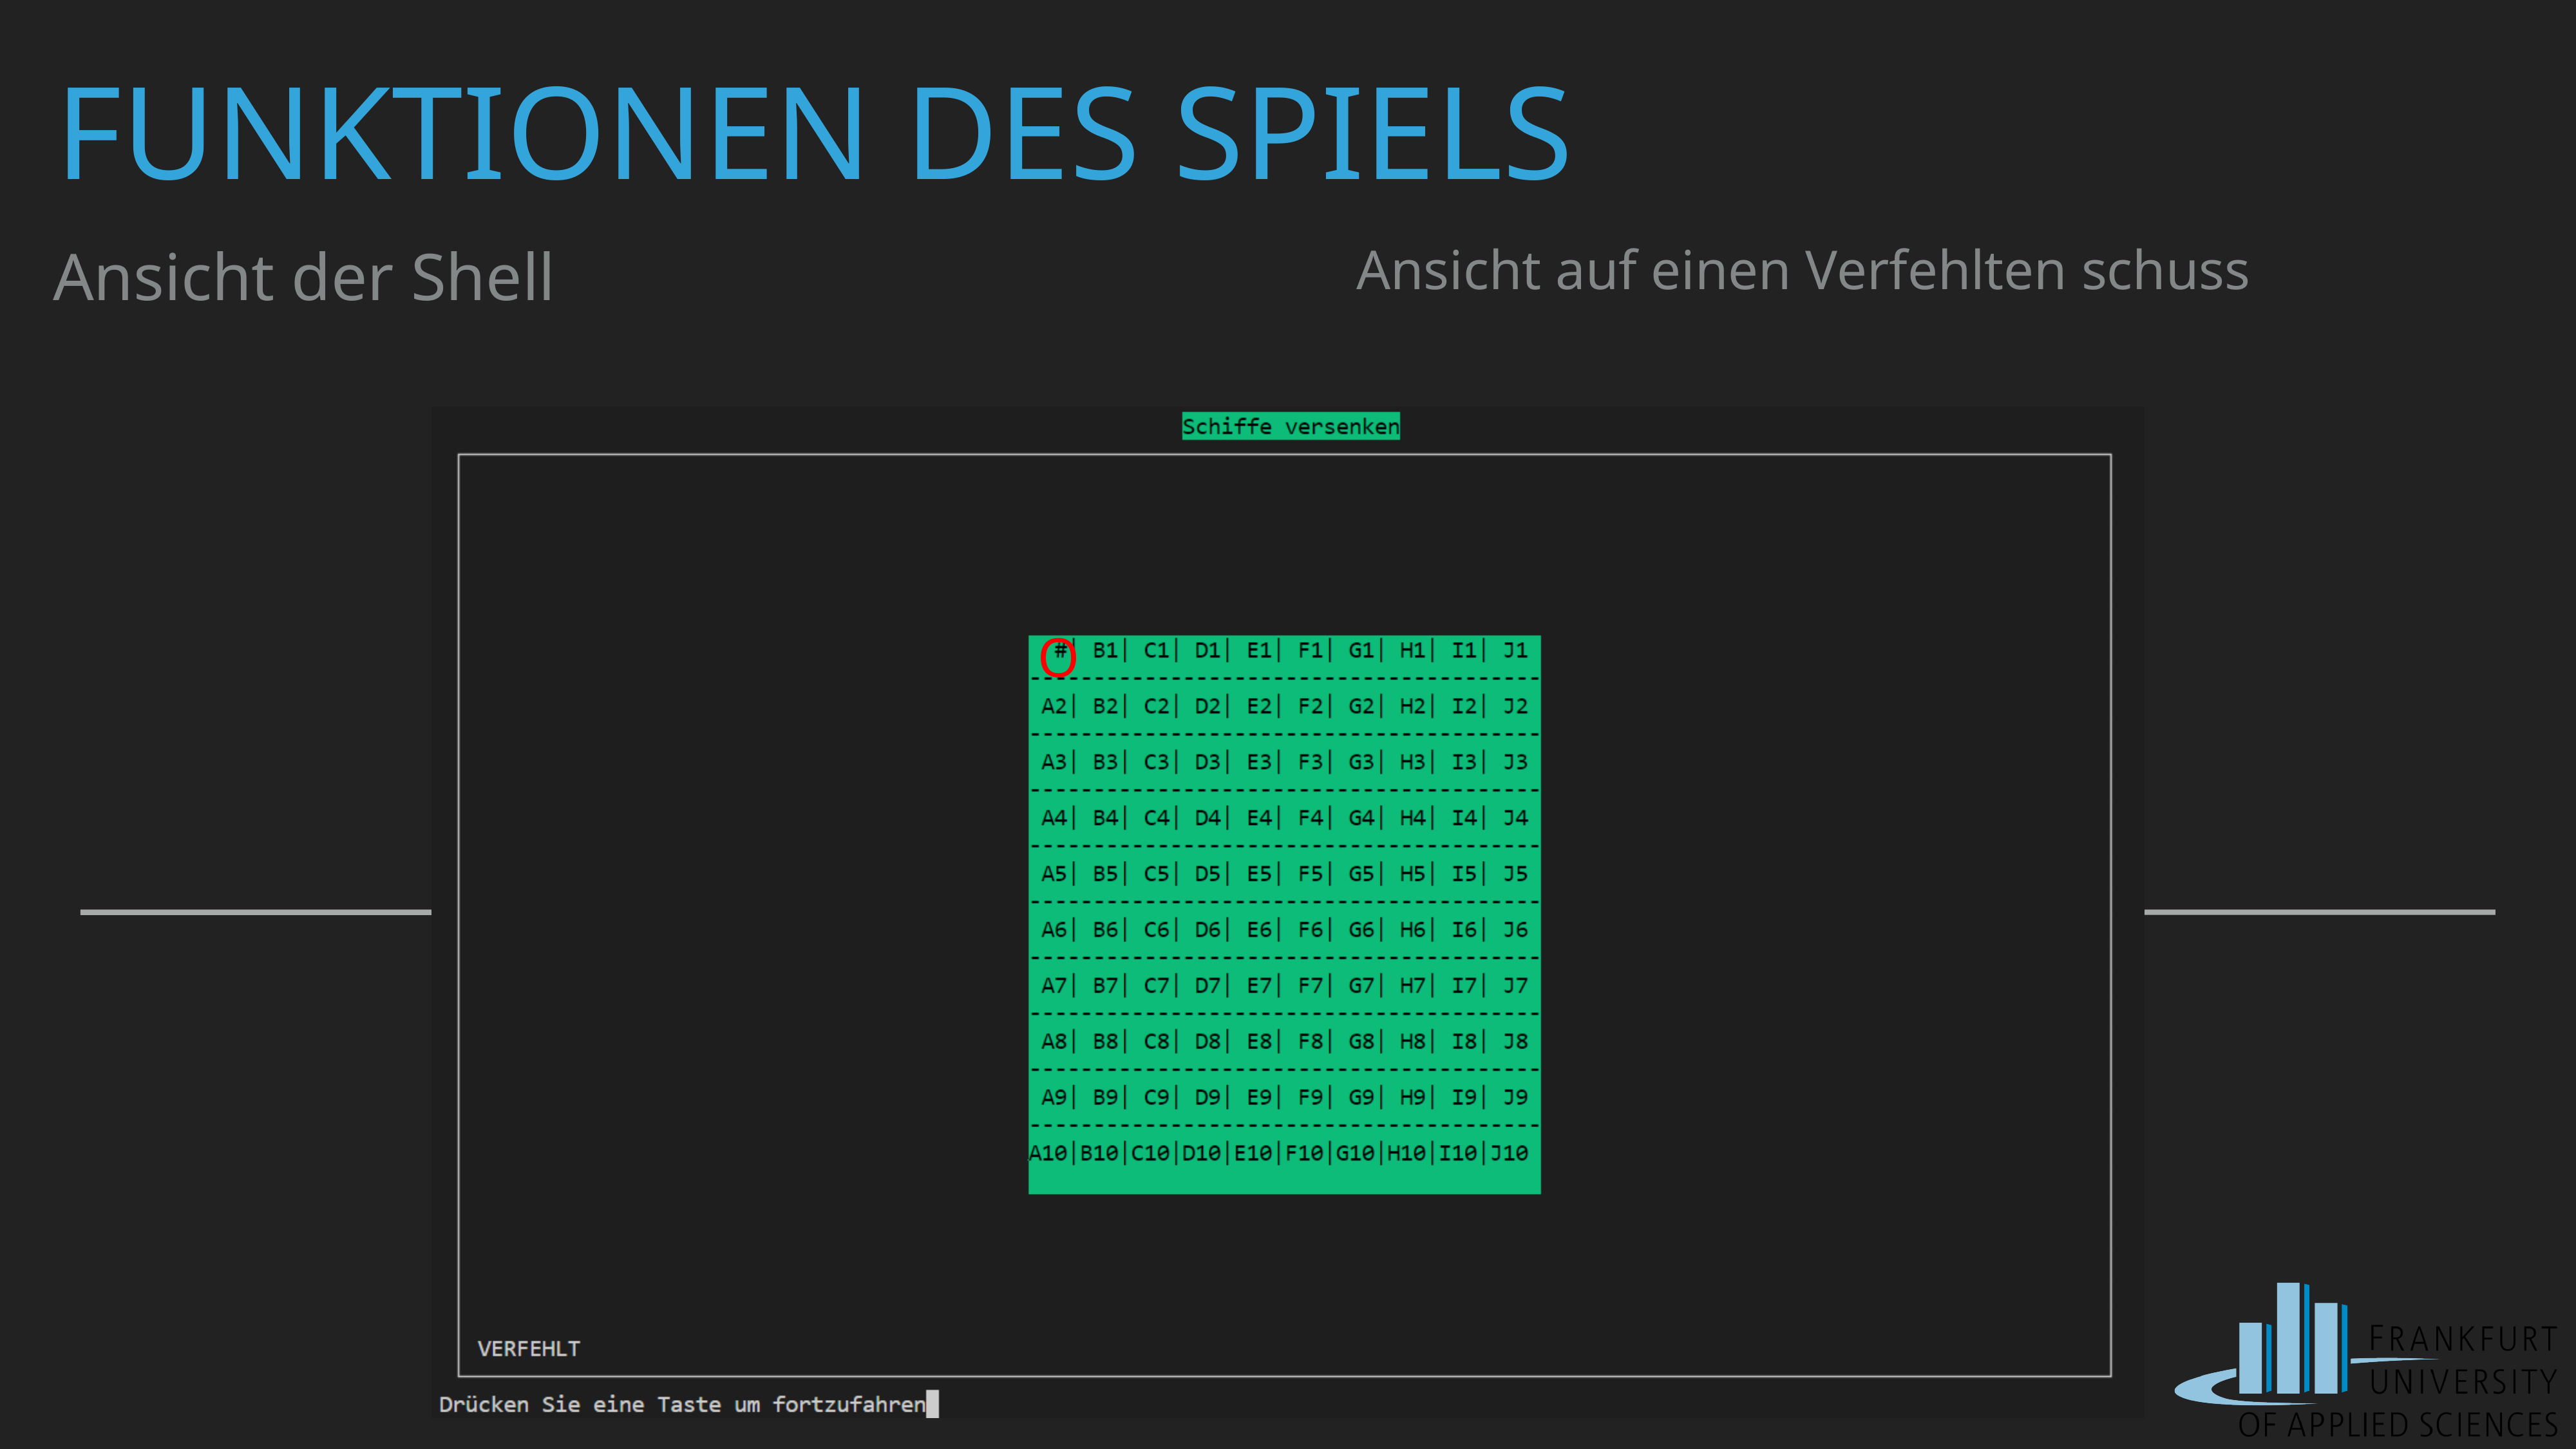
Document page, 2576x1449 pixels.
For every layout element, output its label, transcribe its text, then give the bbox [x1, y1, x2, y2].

title Funktionen des Spiels [50, 75, 1815, 211]
subtitle Ansicht der Shell [47, 230, 2199, 377]
picture [2170, 1278, 2562, 1441]
text_box Ansicht auf einen Verfehlten schuss [1350, 231, 2565, 377]
picture [431, 406, 2145, 1419]
